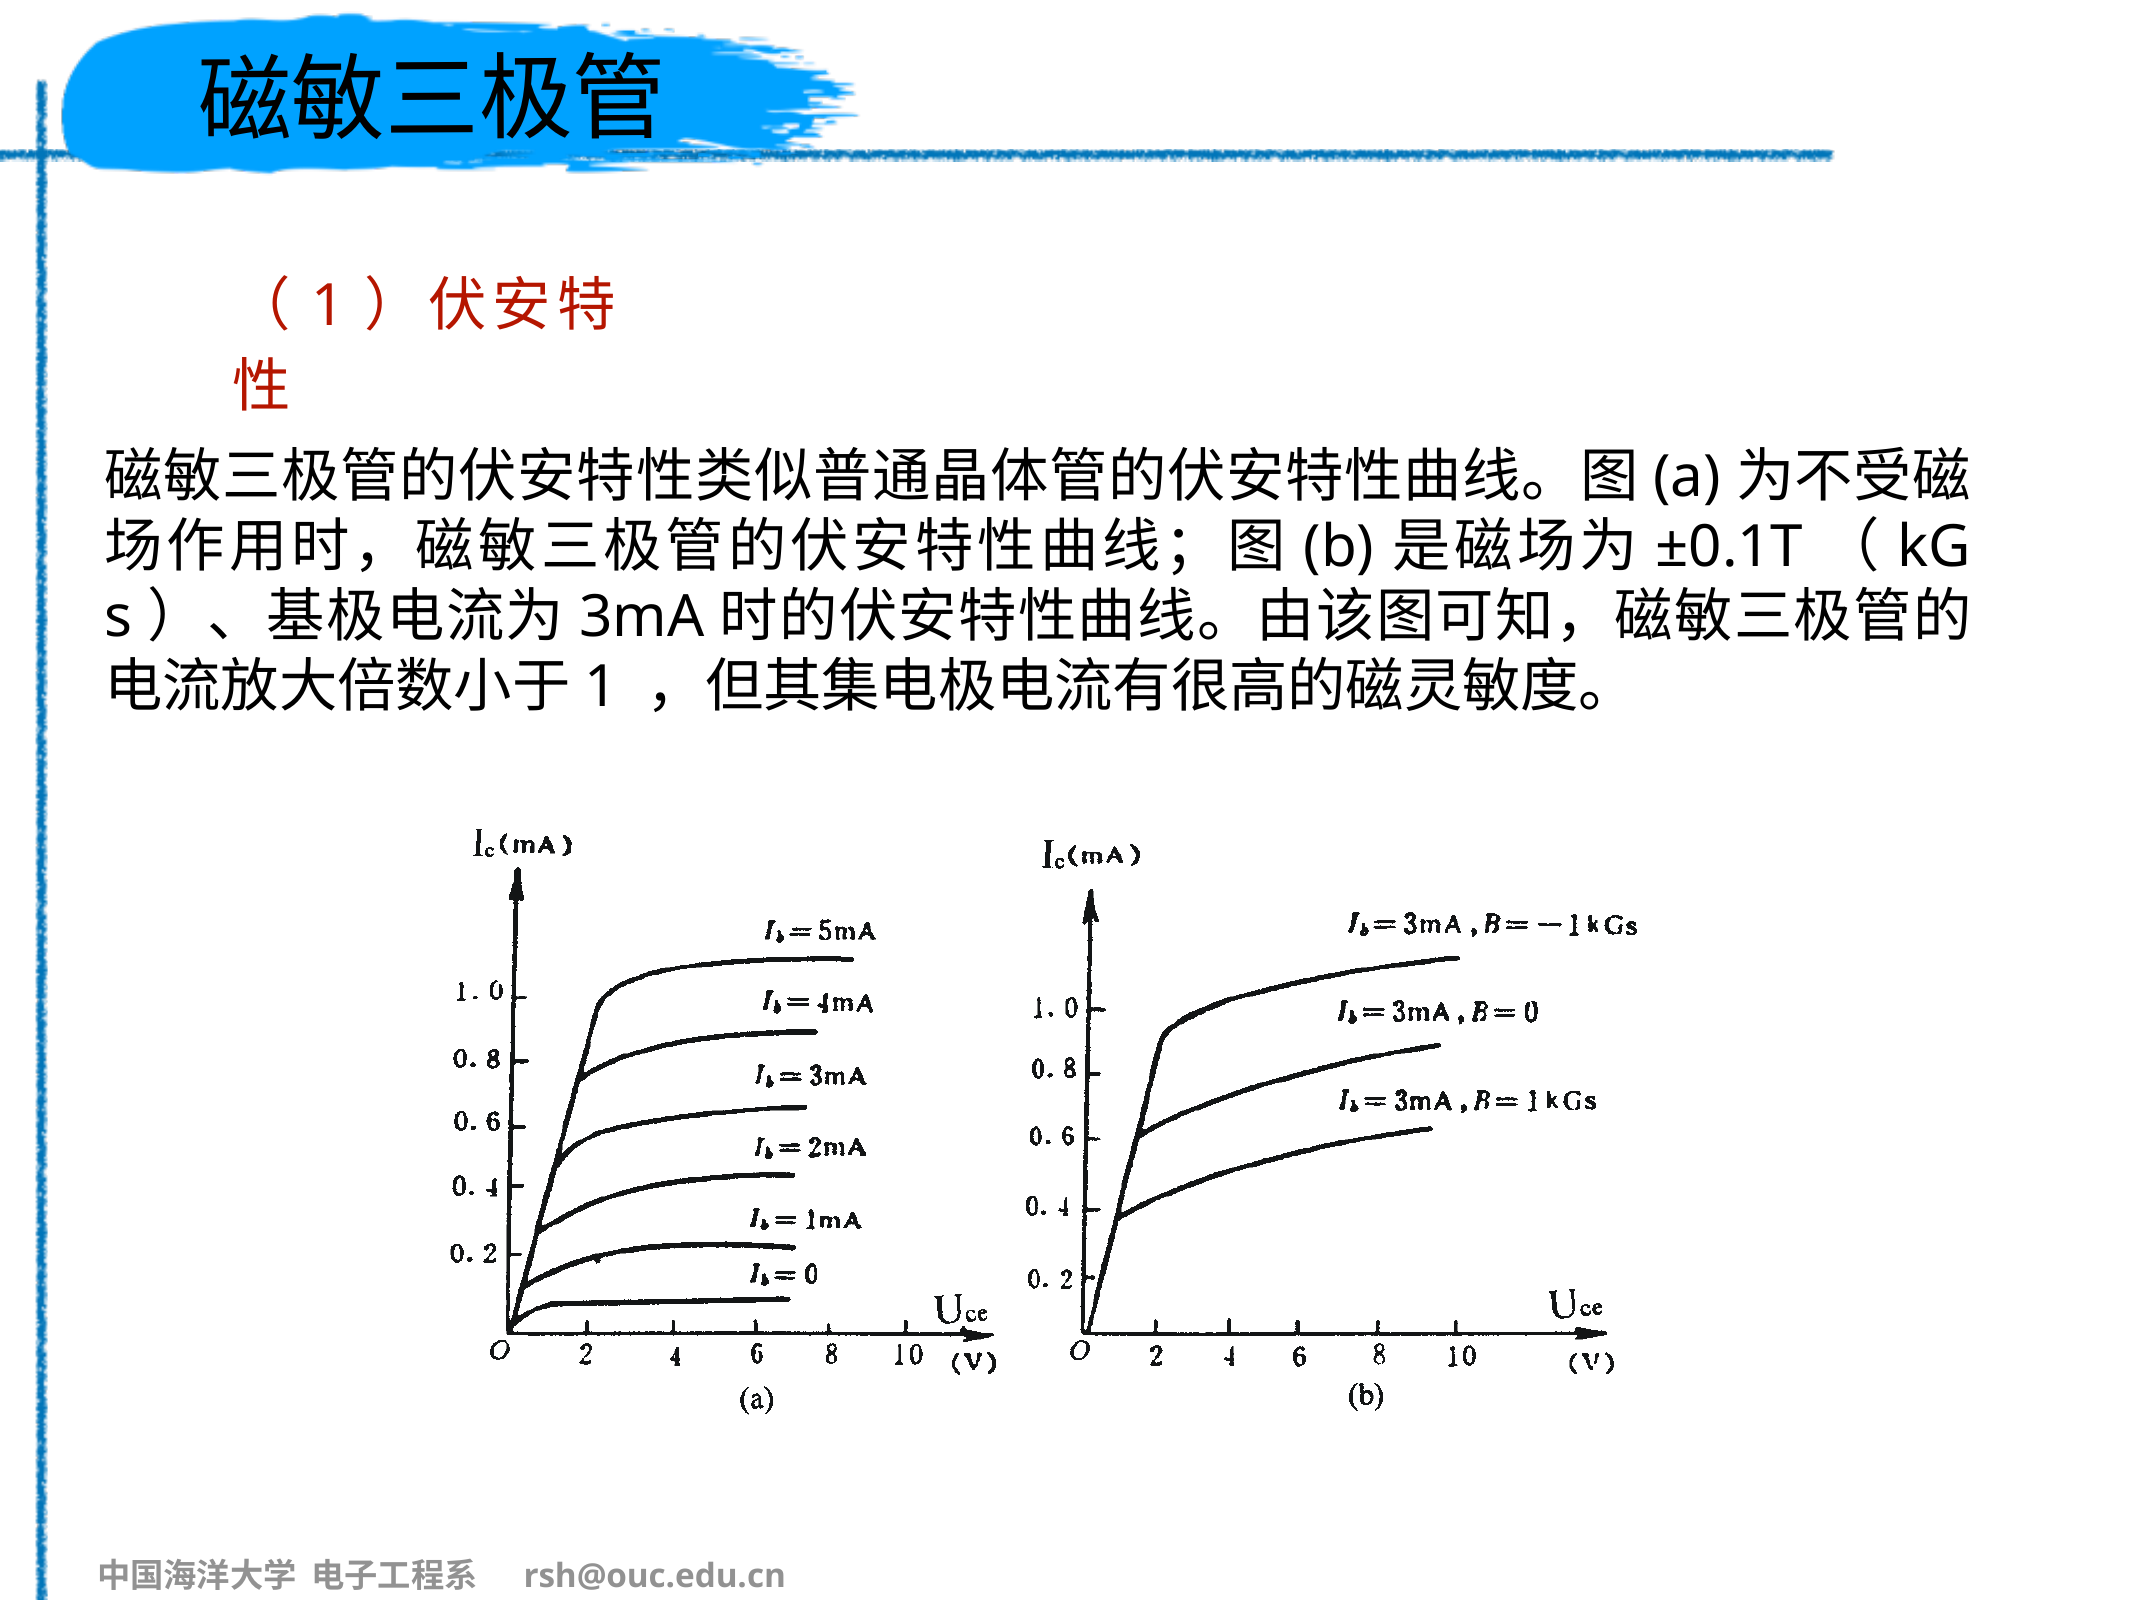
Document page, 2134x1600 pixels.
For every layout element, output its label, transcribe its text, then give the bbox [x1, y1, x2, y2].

picture [423, 824, 1653, 1426]
title 磁敏三极管 [66, 0, 799, 188]
picture [798, 10, 1841, 178]
text_box （1）伏安特性 [224, 288, 624, 386]
text_box 磁敏三极管的伏安特性类似普通晶体管的伏安特性曲线。图(a)为不受磁场作用时，磁敏三极管的伏安特性曲线；图(b)是磁场为±0.1T（kGs）、基极电流为3mA时的伏安特性曲线。由该图可知，磁敏三极管的电流放大倍数小于1 ，但其集电极电流有很高的磁灵敏度。 [95, 429, 1980, 727]
picture [0, 10, 67, 1600]
